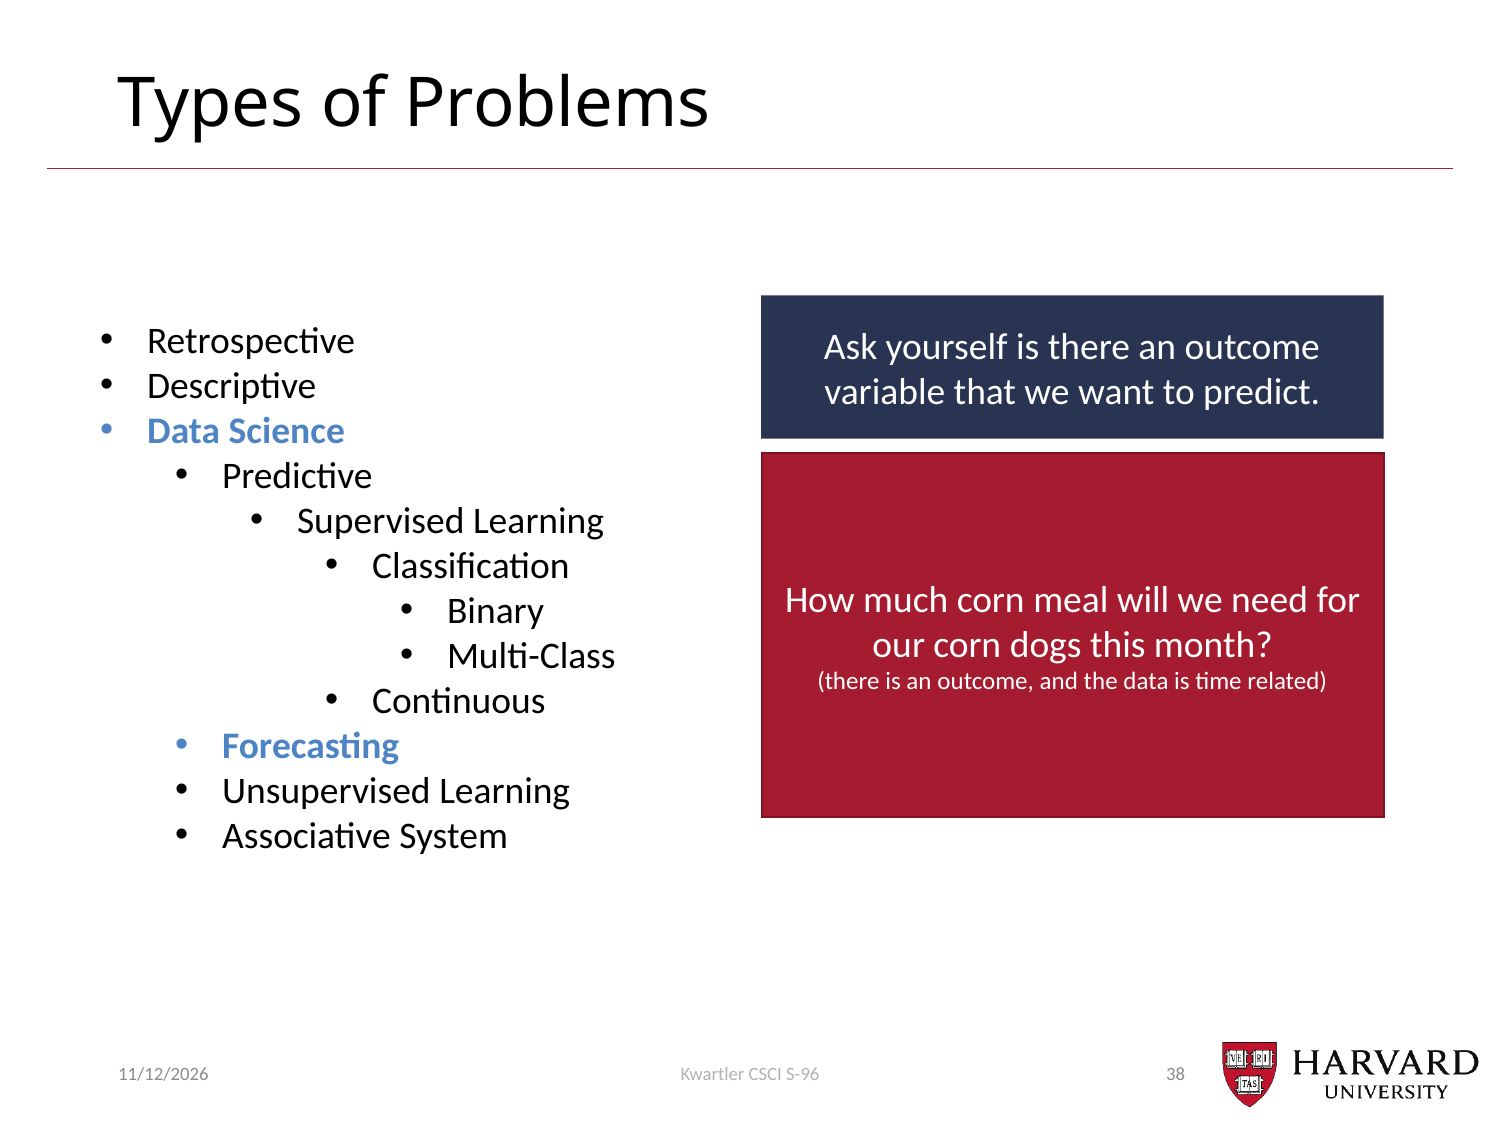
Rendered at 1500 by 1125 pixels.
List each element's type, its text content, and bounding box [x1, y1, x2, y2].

slide_number 38 [1059, 1042, 1200, 1103]
text_box How much corn meal will we need for our corn dogs this month? (there is an outcome, and the data is time related) [761, 452, 1385, 818]
title Types of Problems [103, 59, 1397, 157]
footer Kwartler CSCI S-96 [496, 1042, 1004, 1103]
text_box Ask yourself is there an outcome variable that we want to predict. [760, 294, 1385, 440]
text_box Retrospective Descriptive Data Science Predictive Supervised Learning Classification Binary Multi-Class Continuous Forecasting Unsupervised Learning Associative System [85, 308, 631, 909]
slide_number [103, 1042, 441, 1103]
picture [1200, 1024, 1500, 1125]
